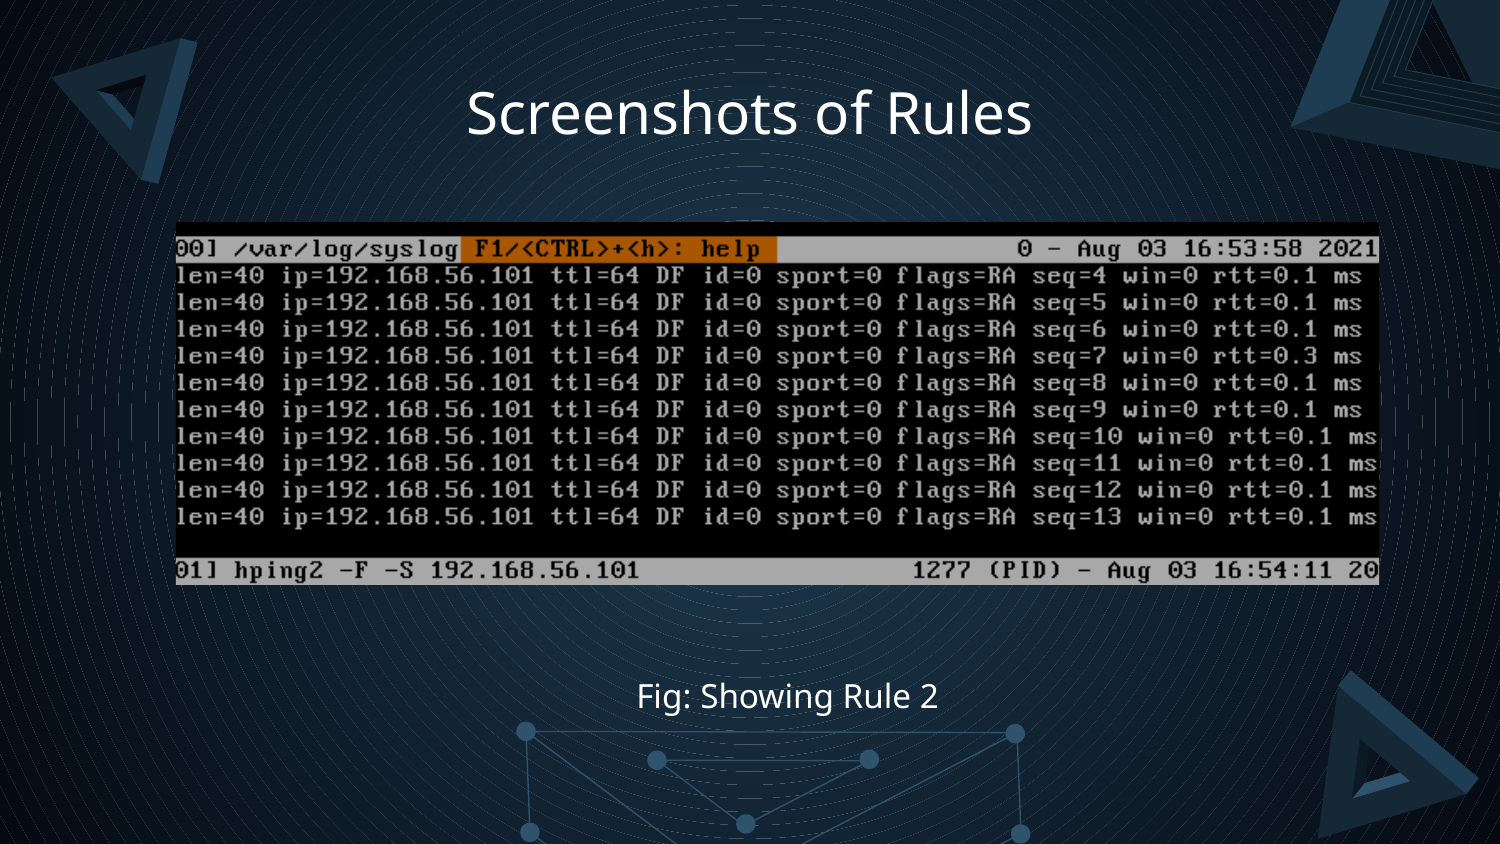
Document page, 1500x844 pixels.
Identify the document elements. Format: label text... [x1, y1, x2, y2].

subtitle Fig: Showing Rule 2 [148, 659, 1407, 812]
picture [175, 222, 1380, 585]
title Screenshots of Rules [116, 86, 1383, 135]
